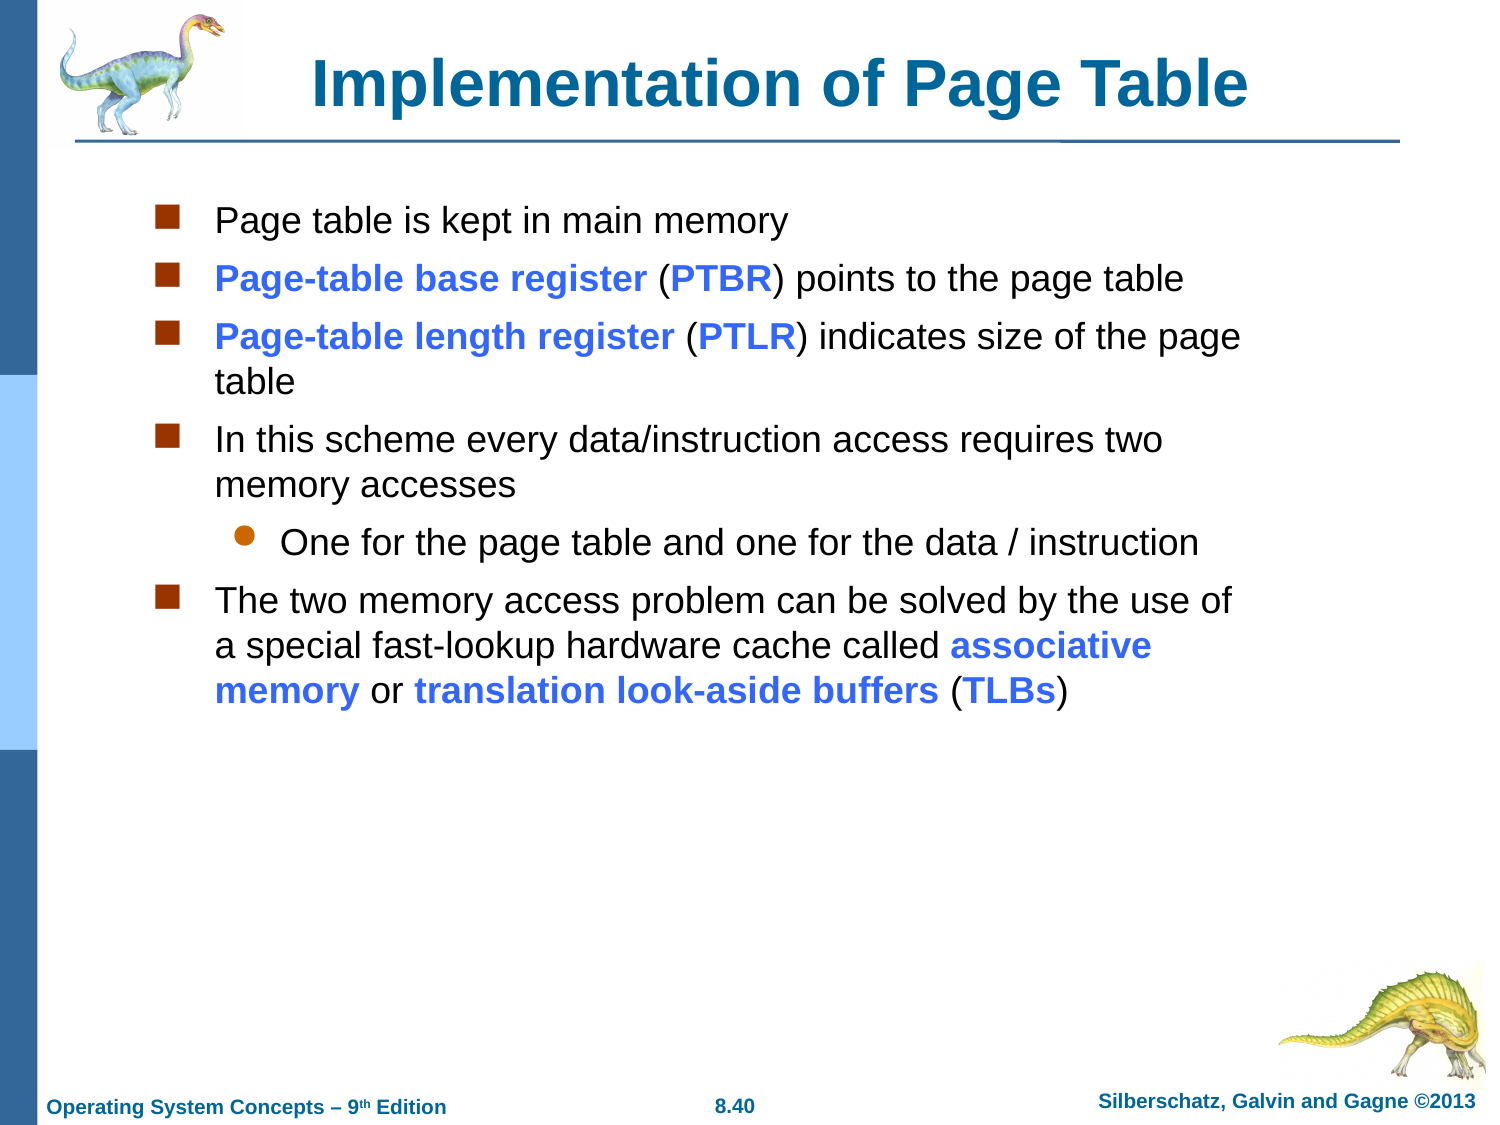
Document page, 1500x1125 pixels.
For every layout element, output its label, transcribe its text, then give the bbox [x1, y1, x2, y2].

list Page table is kept in main memory Page-table base register (PTBR) points to the page table Page-table length register (PTLR) indicates size of the page table In this scheme every data/instruction access requires two memory accesses One for the page table and one for the data / instruction The two memory access problem can be solved by the use of a special fast-lookup hardware cache called associative memory or translation look-aside buffers (TLBs) [142, 187, 1259, 958]
title Implementation of Page Table [105, 32, 1457, 128]
picture [1275, 959, 1486, 1090]
picture [46, 0, 243, 149]
